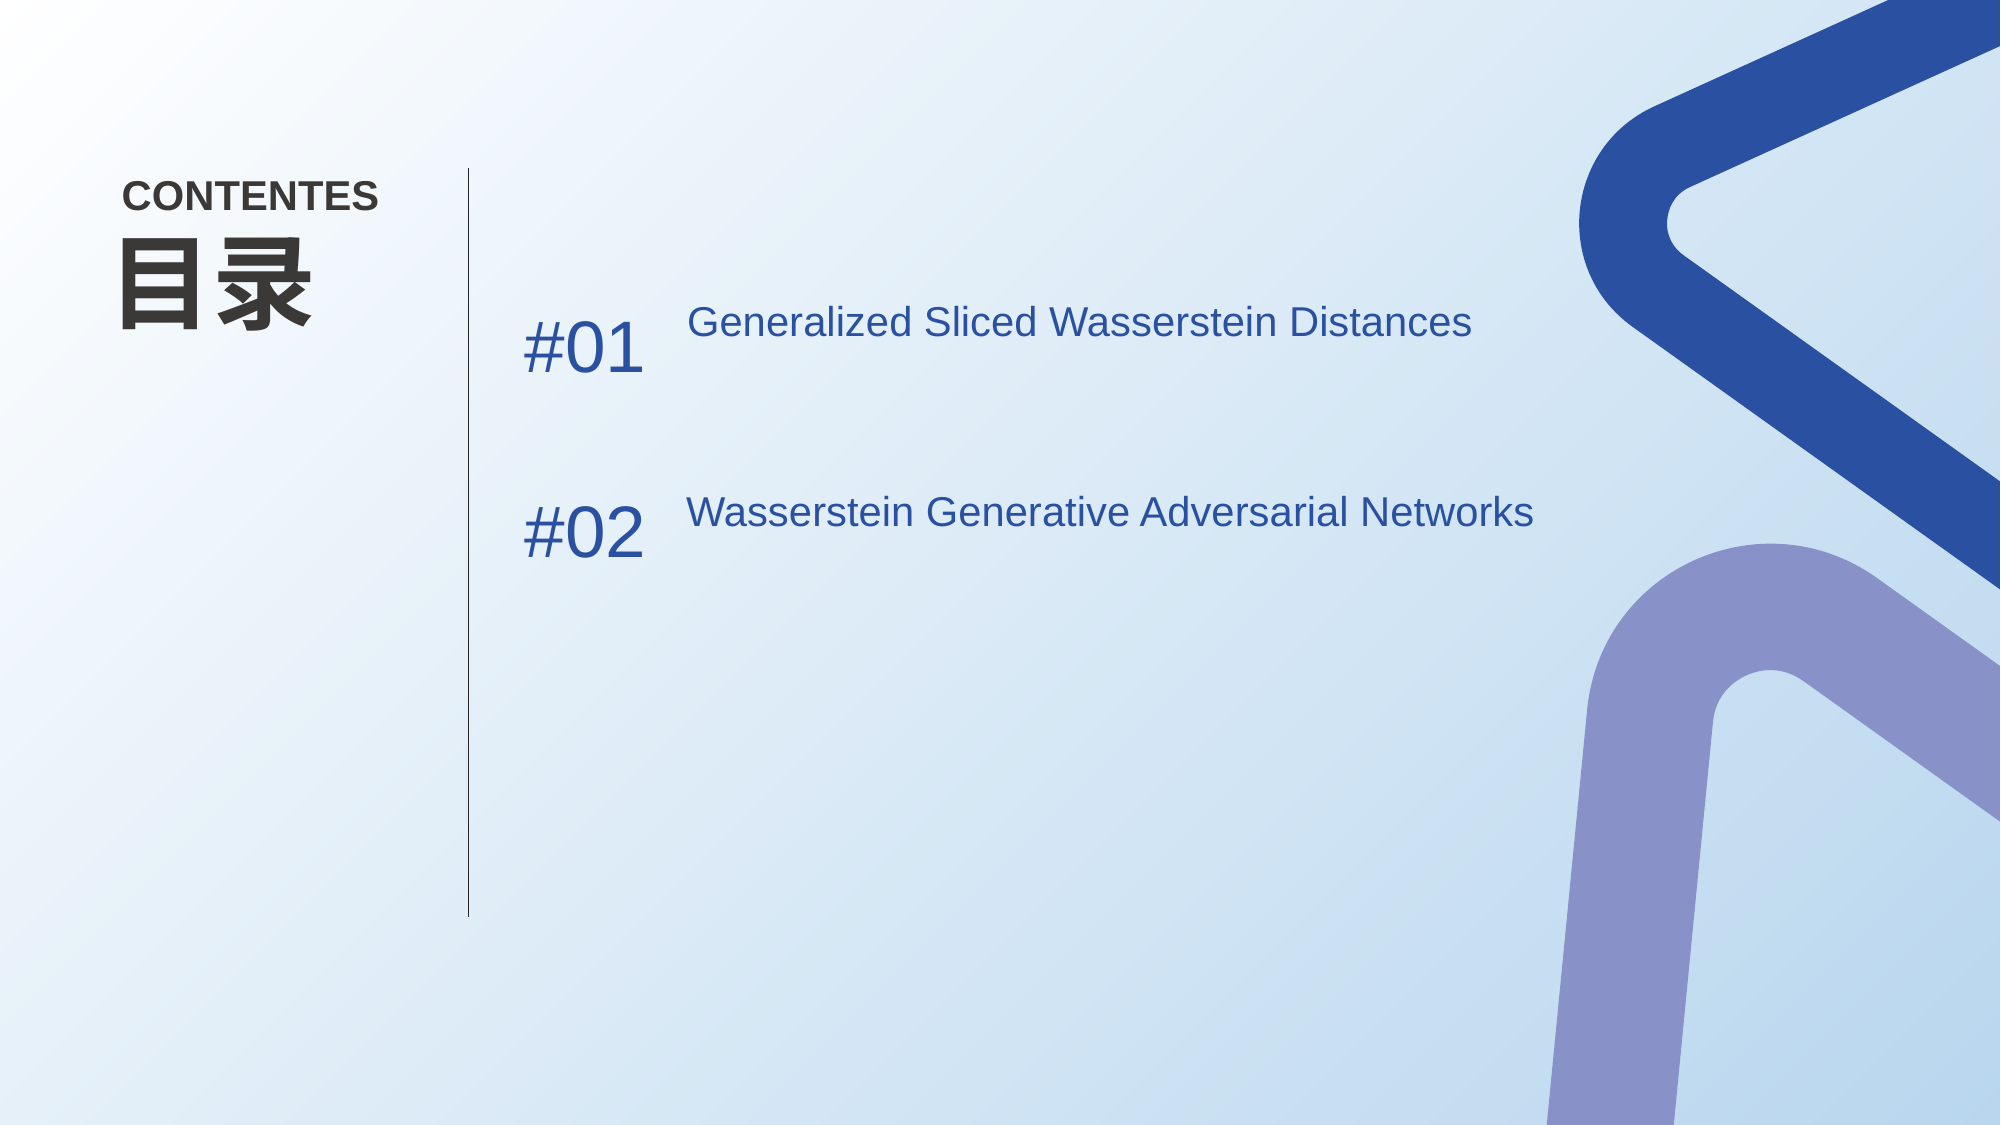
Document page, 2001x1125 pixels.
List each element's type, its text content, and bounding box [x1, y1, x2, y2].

text_box Generalized Sliced Wasserstein Distances [686, 295, 1328, 346]
text_box 目录 [108, 217, 318, 343]
text_box #02 [524, 484, 647, 573]
text_box #01 [524, 299, 647, 387]
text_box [1328, 0, 2000, 1125]
text_box CONTENTES [121, 168, 380, 219]
text_box Wasserstein Generative Adversarial Networks [685, 484, 1328, 535]
